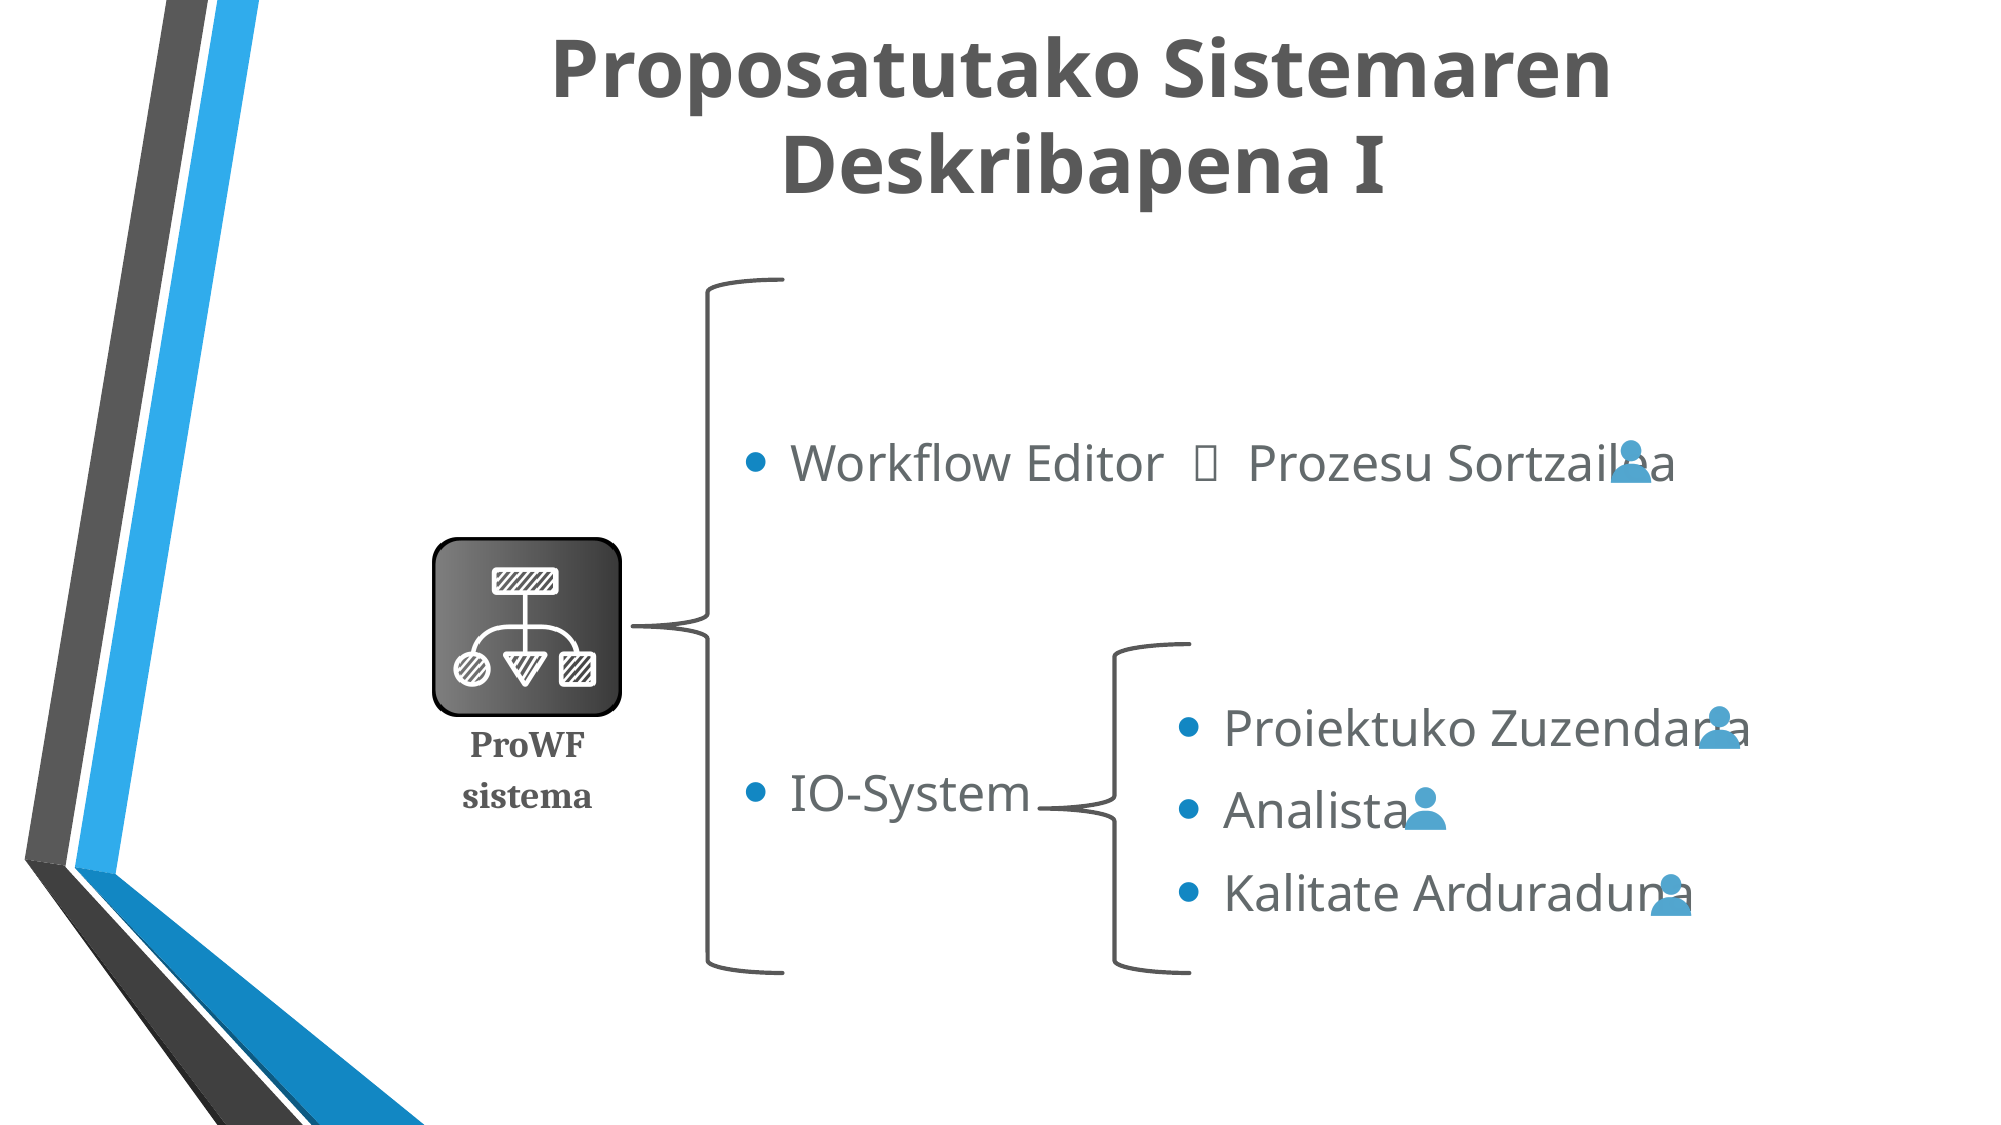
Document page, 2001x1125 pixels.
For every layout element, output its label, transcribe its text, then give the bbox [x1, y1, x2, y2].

text_box Proiektuko Zuzendaria Analista Kalitate Arduraduna [1161, 579, 1851, 1038]
picture [1645, 869, 1697, 921]
picture [422, 527, 633, 726]
picture [1605, 436, 1657, 487]
picture [1400, 783, 1451, 834]
text_box [1038, 644, 1161, 973]
picture [1694, 702, 1745, 753]
title Proposatutako Sistemaren Deskribapena I [293, 9, 1871, 218]
list Workflow Editor  Prozesu Sortzailea IO-System [783, 370, 2000, 883]
text_box ProWF sistema [344, 705, 706, 824]
text_box [633, 278, 784, 974]
